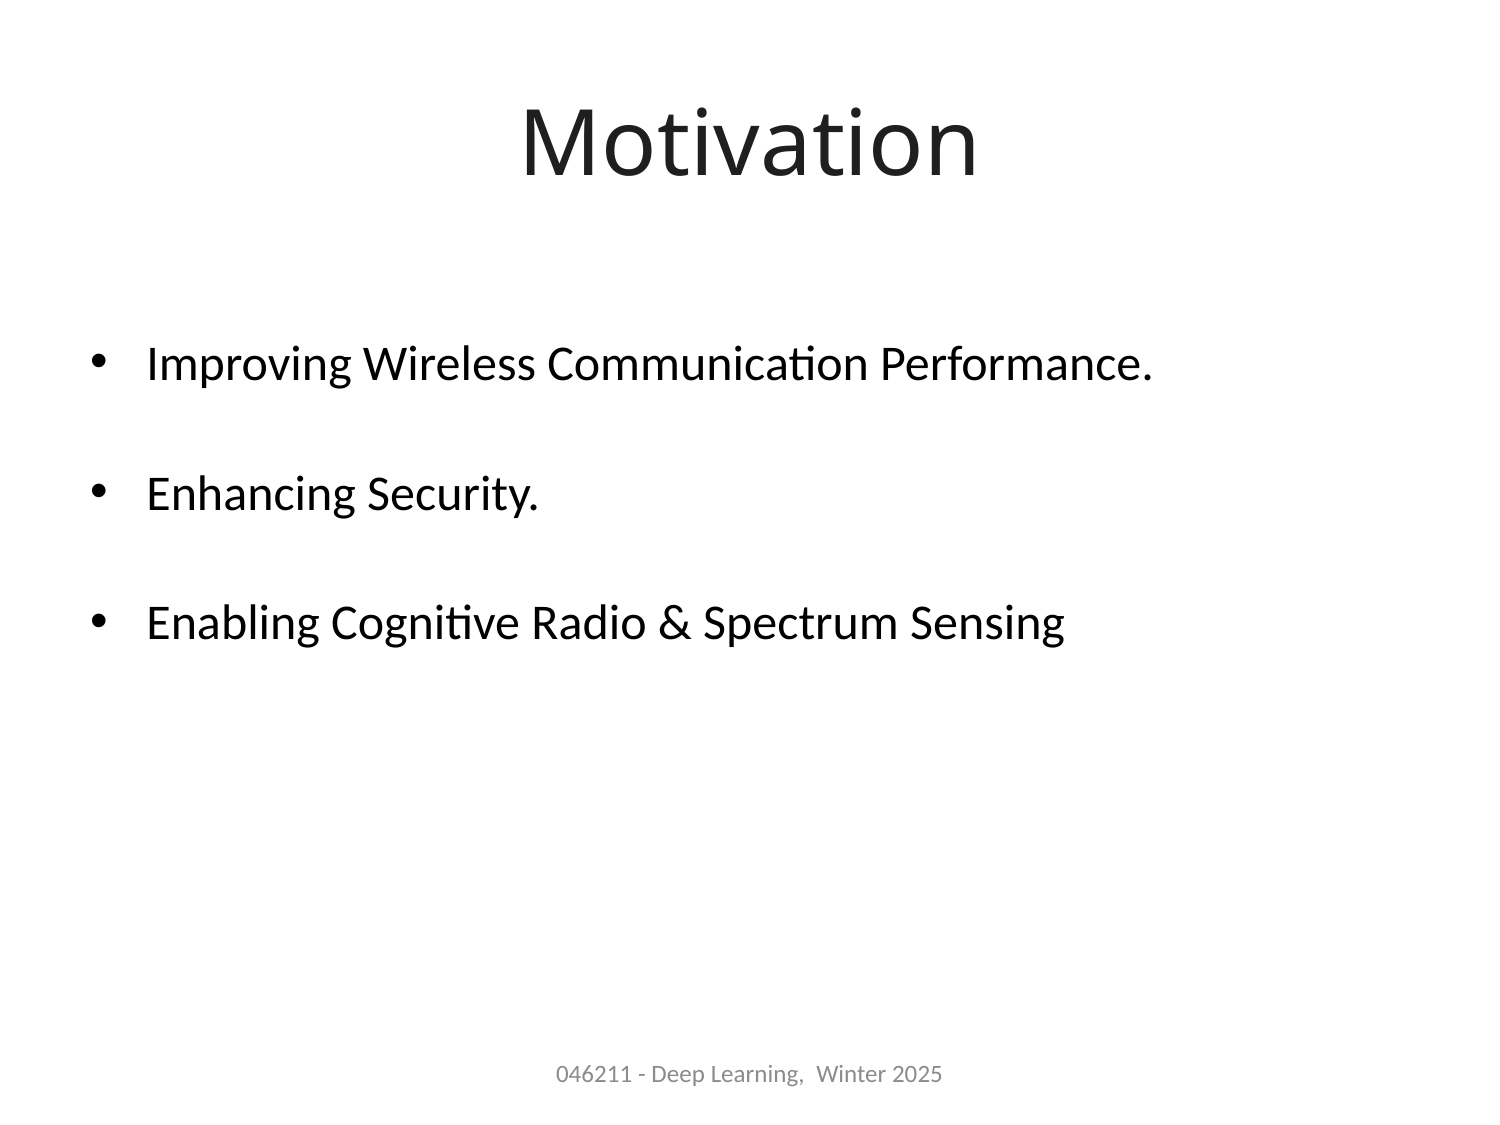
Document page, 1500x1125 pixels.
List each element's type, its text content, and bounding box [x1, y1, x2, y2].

list Improving Wireless Communication Performance. Enhancing Security. Enabling Cognitive Radio & Spectrum Sensing [75, 262, 1425, 719]
title Motivation [75, 45, 1425, 233]
footer 046211 - Deep Learning, Winter 2025 [512, 1042, 988, 1103]
